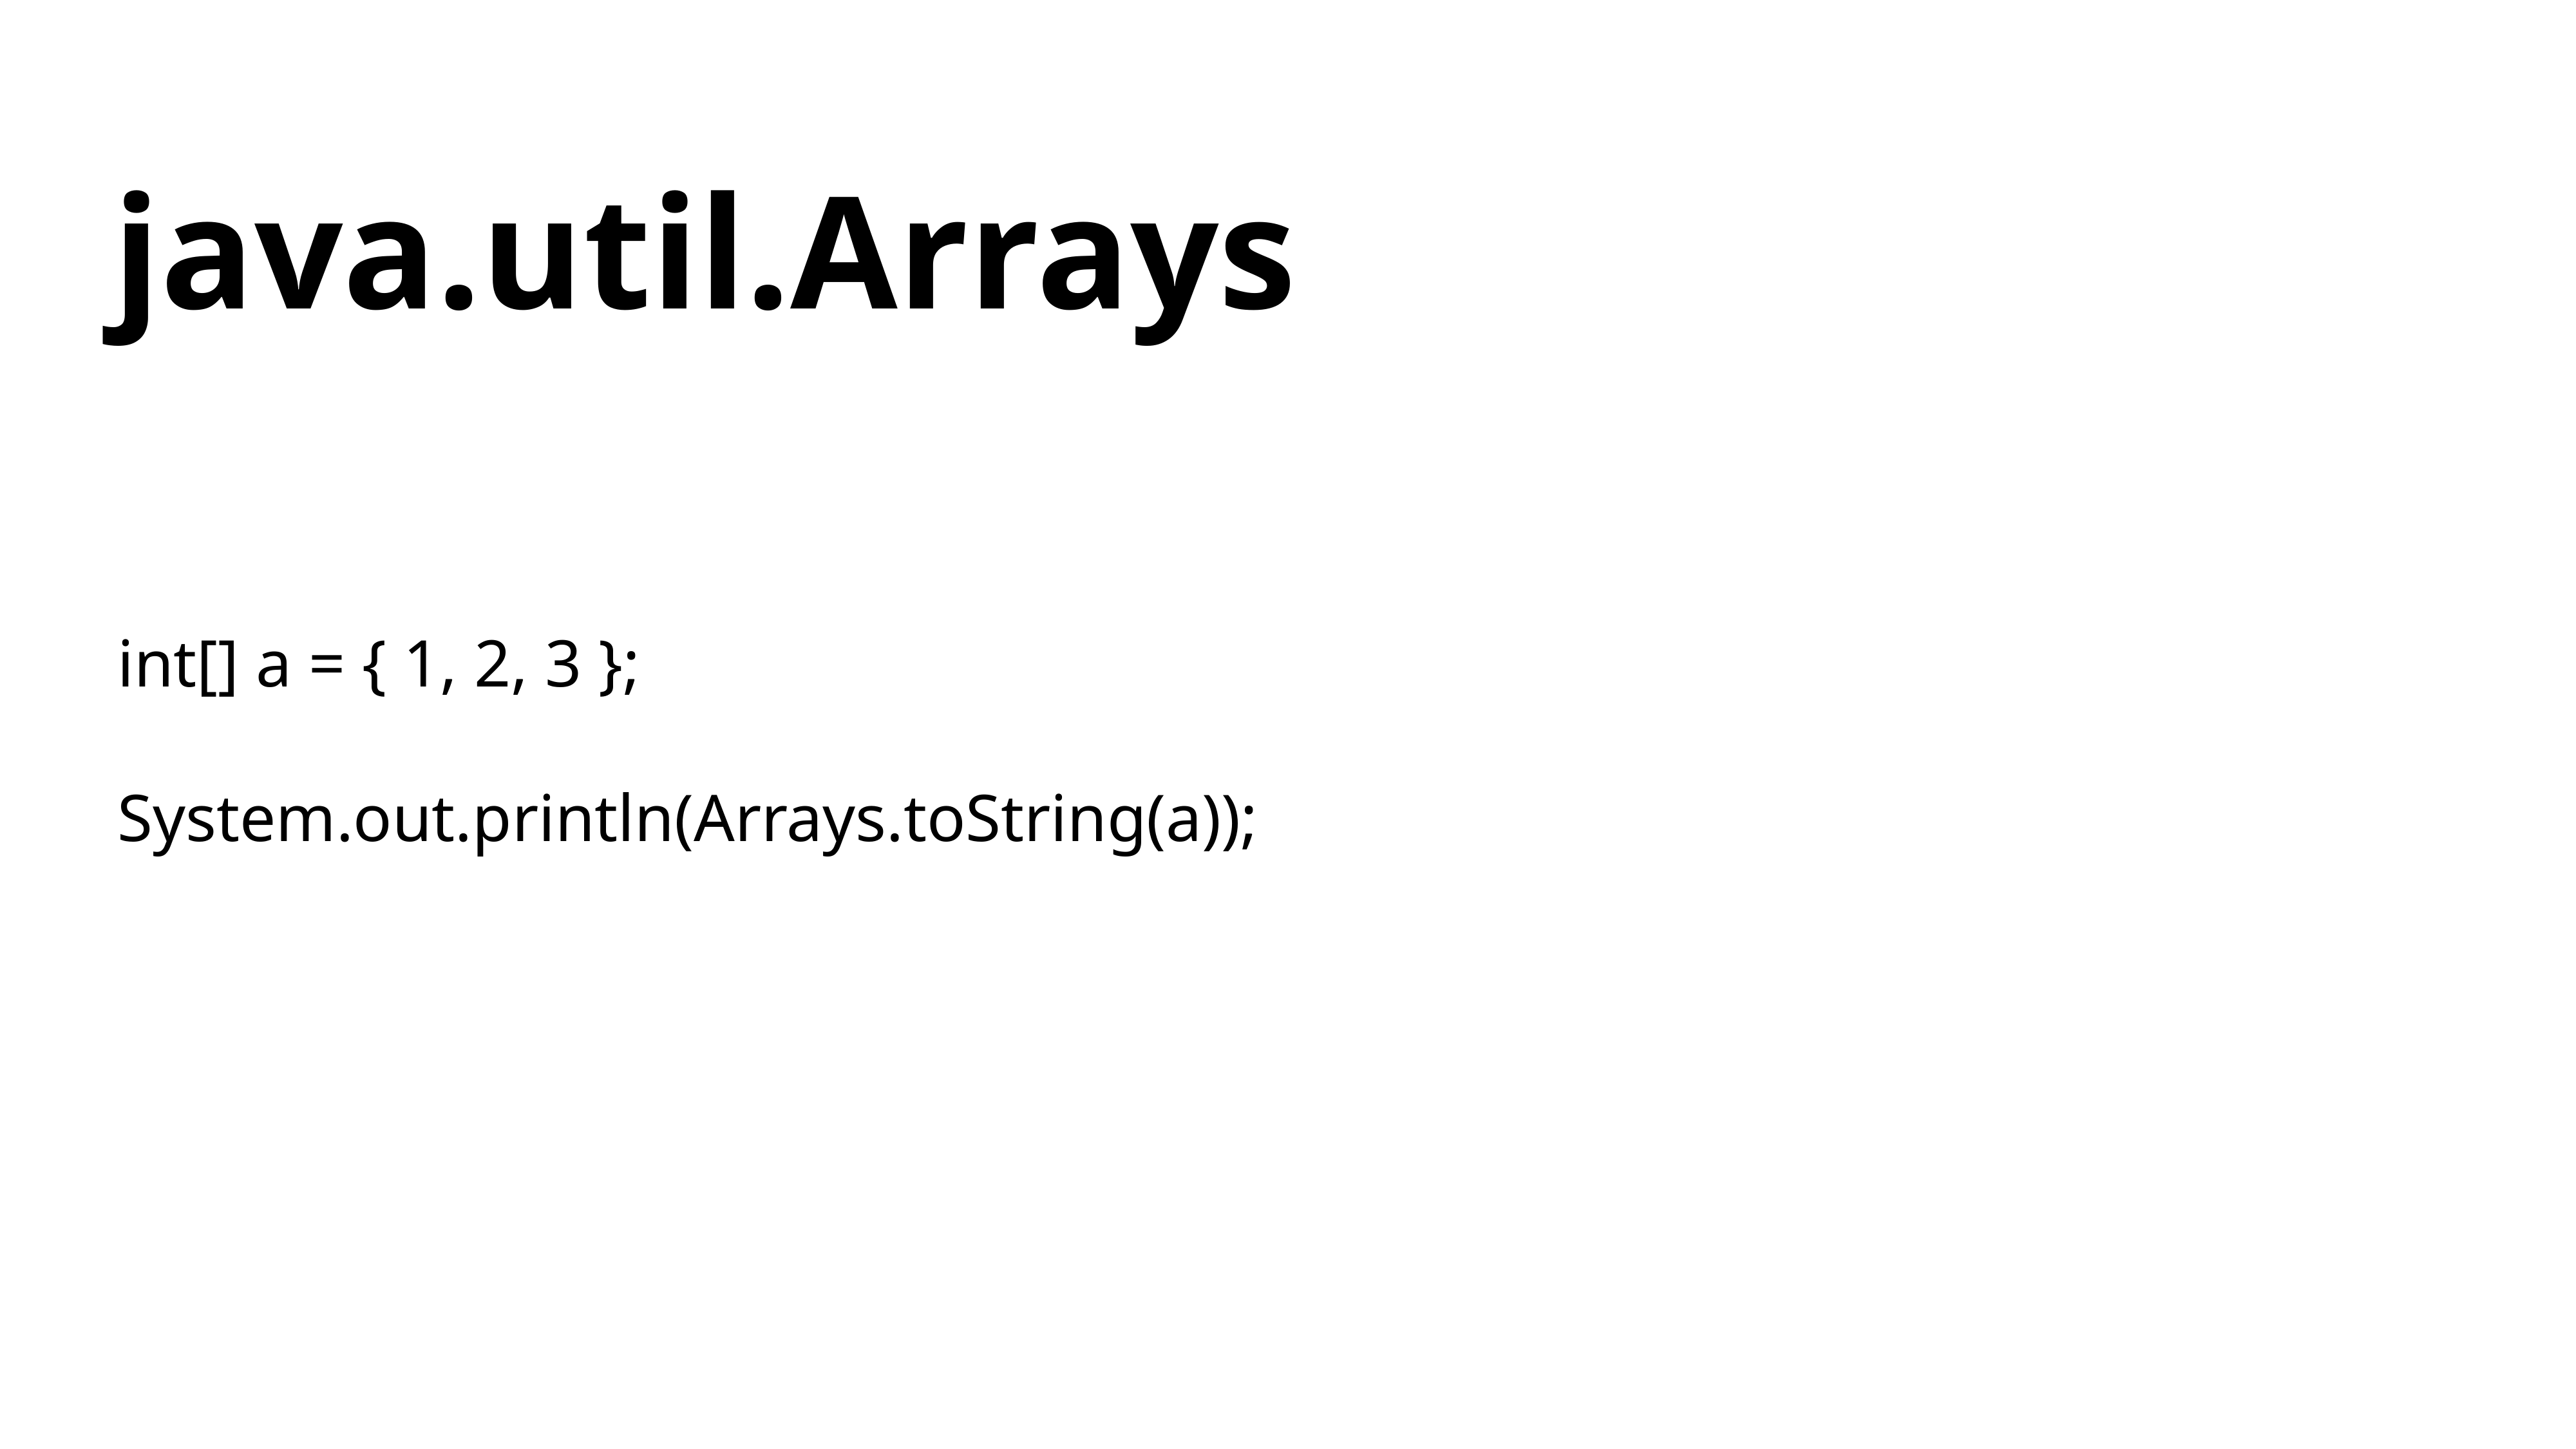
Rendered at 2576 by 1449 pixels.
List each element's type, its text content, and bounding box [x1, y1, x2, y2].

list java.util.Arrays [108, 59, 2470, 469]
text_box int[] a = { 1, 2, 3 }; System.out.println(Arrays.toString(a)); [108, 612, 2239, 1019]
